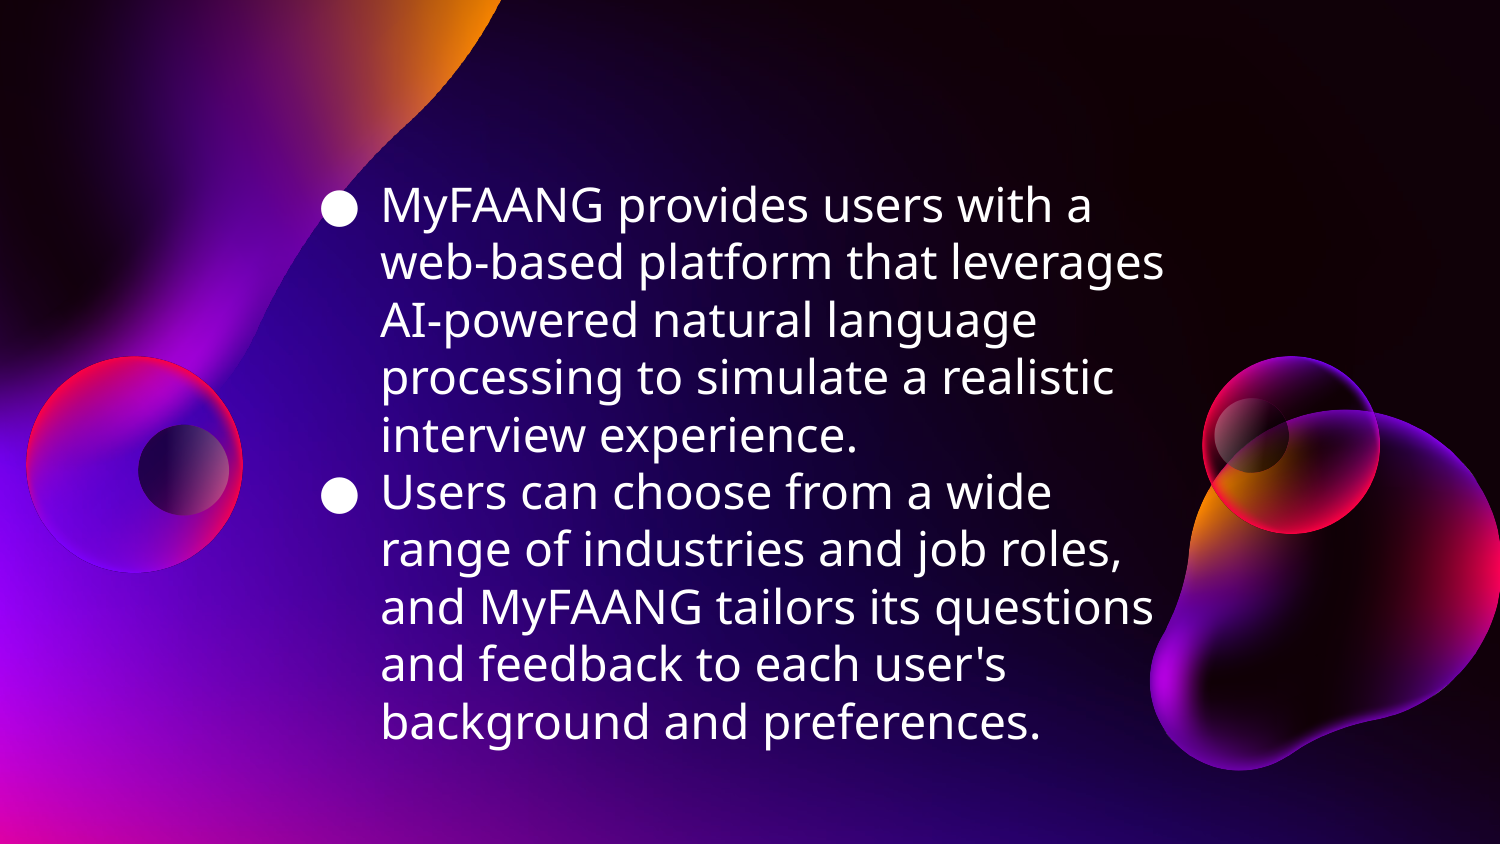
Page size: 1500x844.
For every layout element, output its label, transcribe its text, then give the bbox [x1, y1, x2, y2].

picture [0, 0, 1500, 844]
subtitle MyFAANG provides users with a web-based platform that leverages AI-powered natural language processing to simulate a realistic interview experience. Users can choose from a wide range of industries and job roles, and MyFAANG tailors its questions and feedback to each user's background and preferences. [289, 175, 1210, 749]
